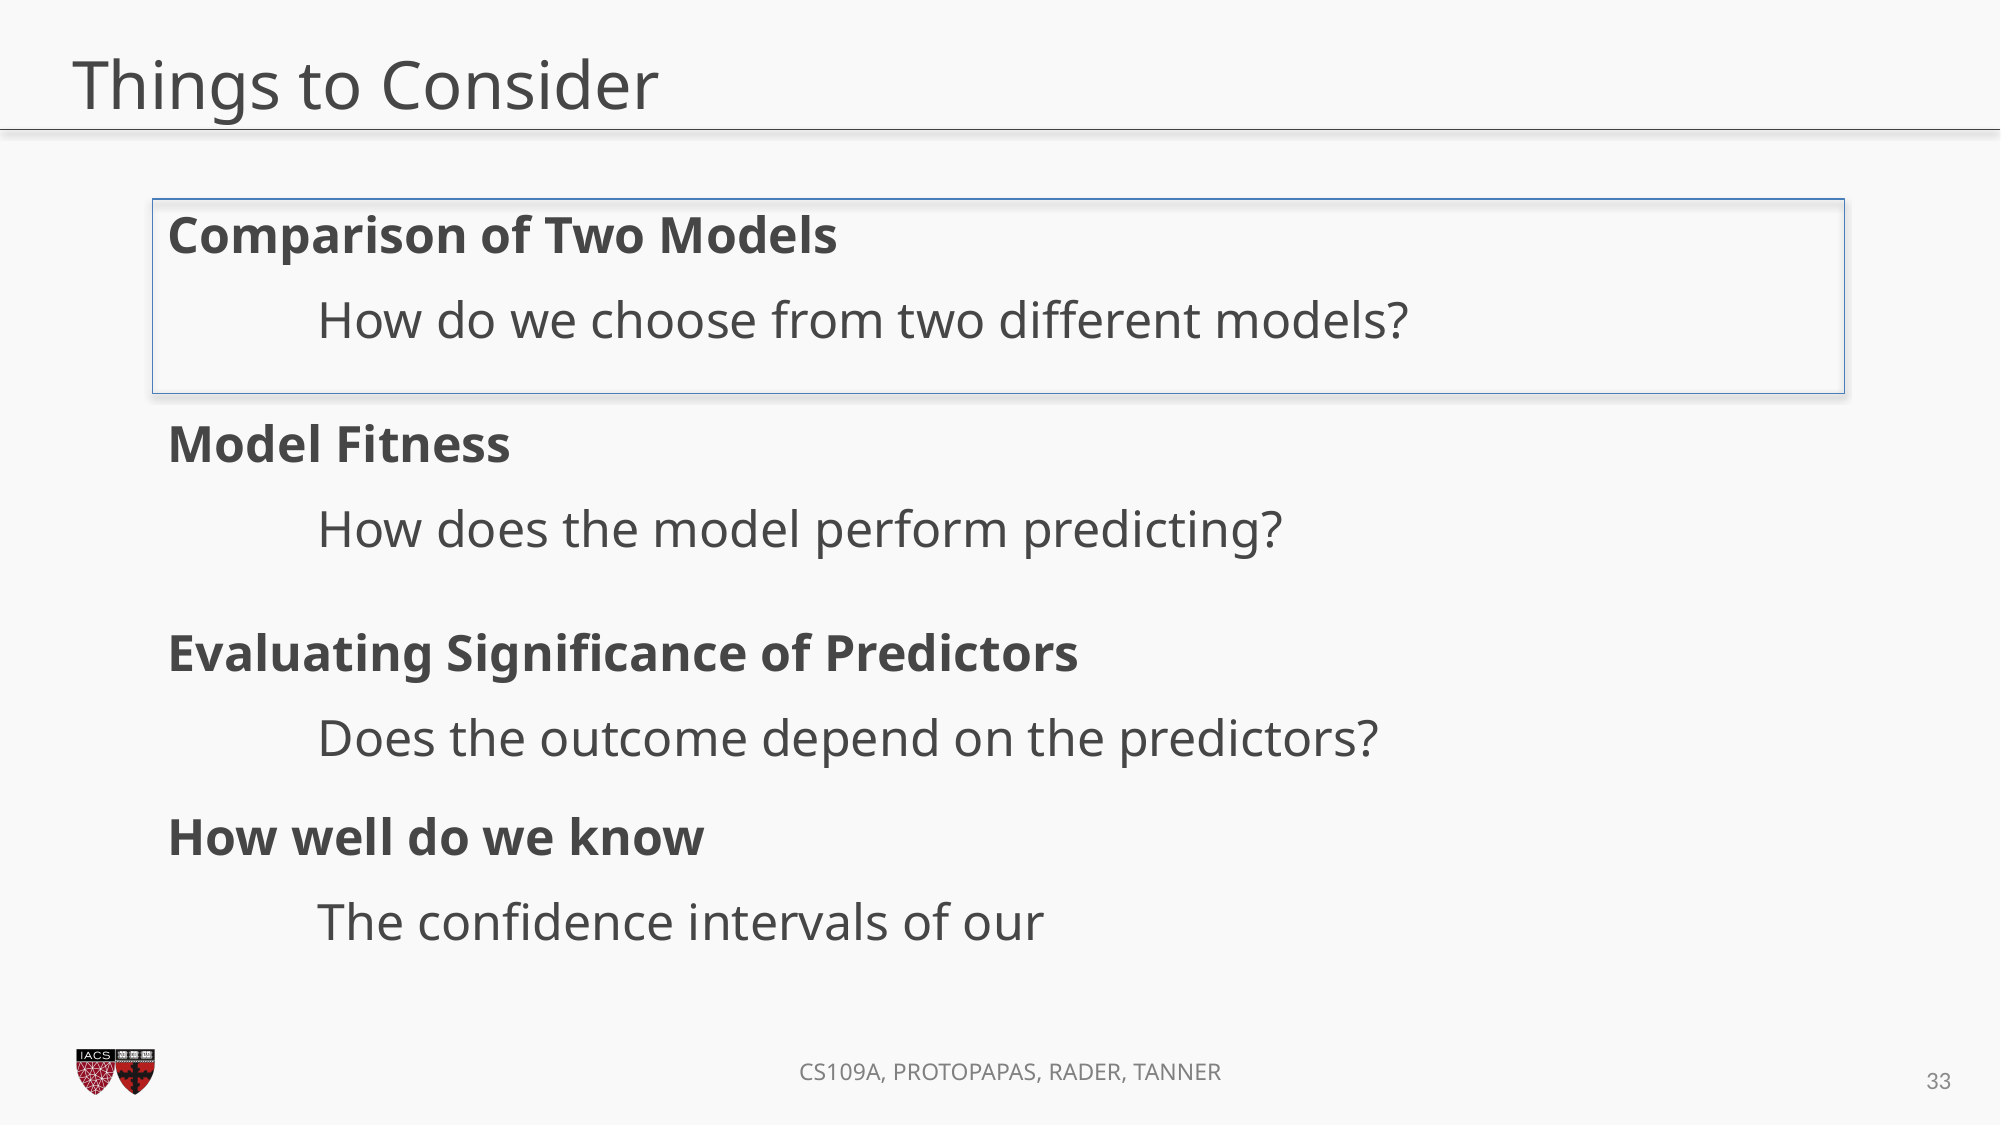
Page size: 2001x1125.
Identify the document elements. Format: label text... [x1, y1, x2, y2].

title Things to Consider [57, 35, 1943, 162]
picture [75, 1049, 155, 1095]
slide_number 32 [1500, 1050, 1967, 1110]
text_box [152, 198, 1845, 394]
